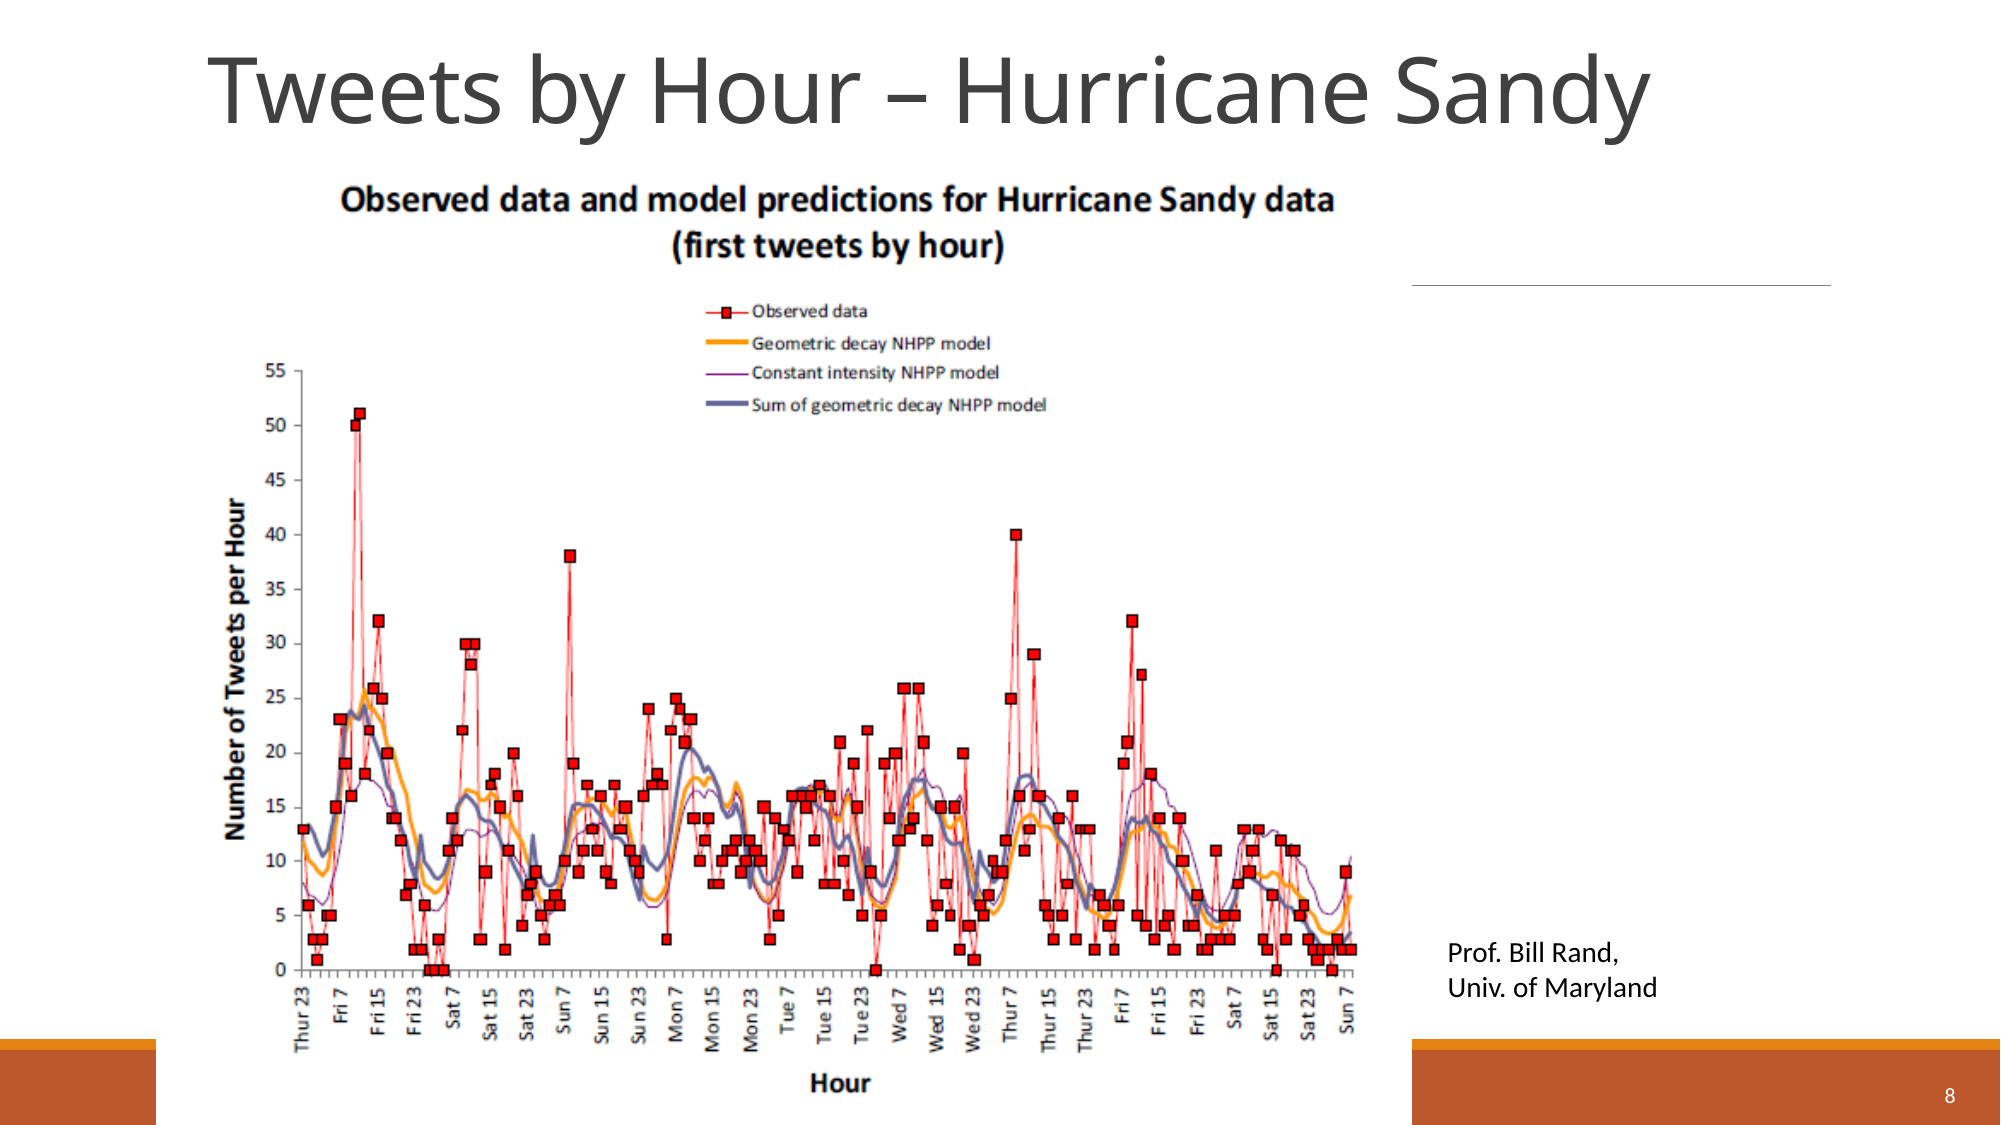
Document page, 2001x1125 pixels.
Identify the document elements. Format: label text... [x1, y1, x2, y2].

text_box Prof. Bill Rand, Univ. of Maryland [1432, 925, 1680, 1011]
picture [156, 156, 1412, 1125]
title Tweets by Hour – Hurricane Sandy [192, 65, 2000, 150]
slide_number 8 [1755, 1065, 1971, 1125]
